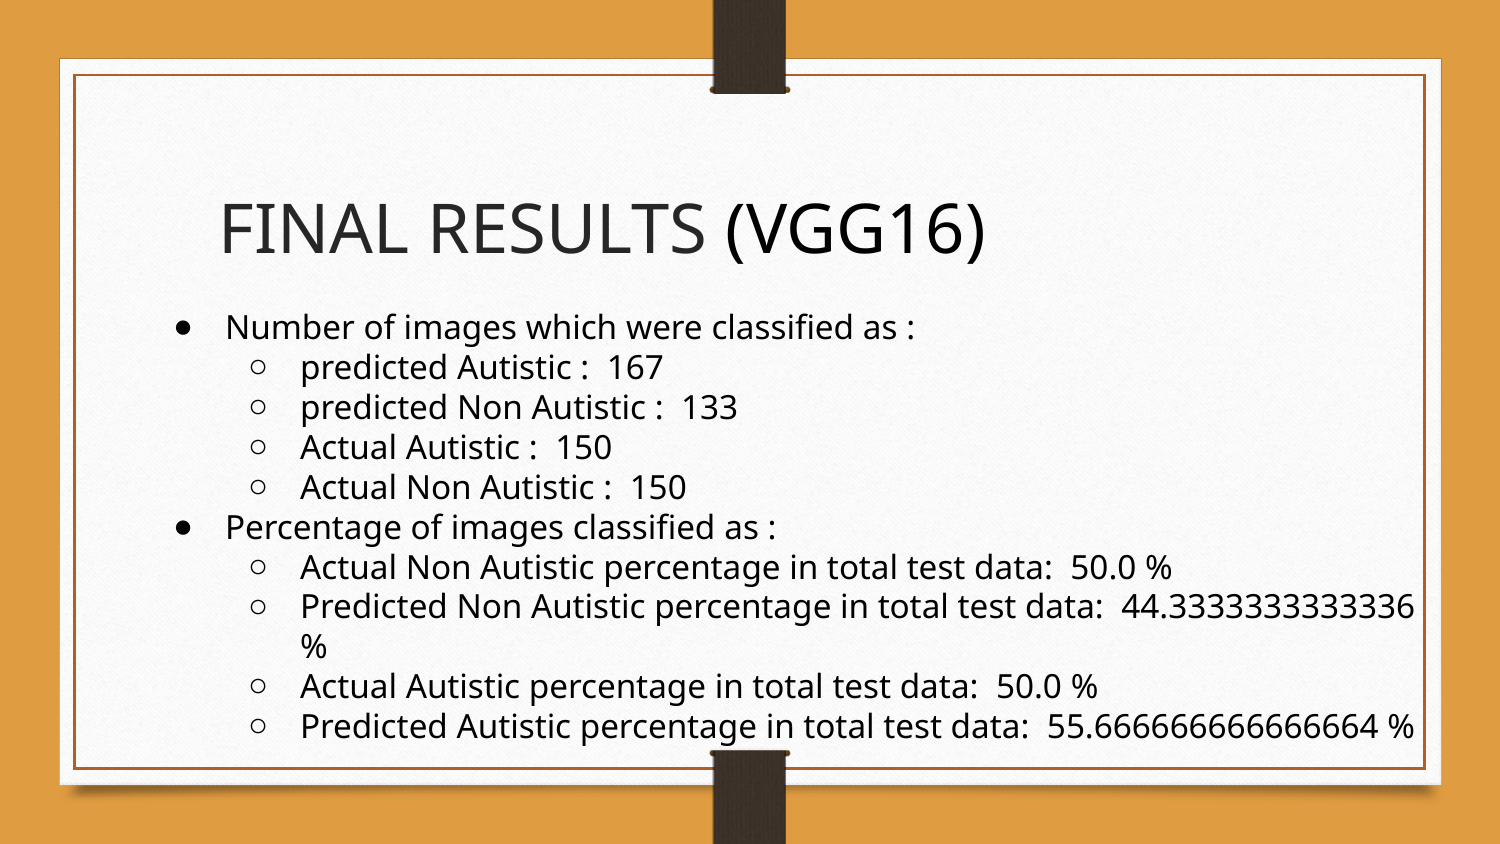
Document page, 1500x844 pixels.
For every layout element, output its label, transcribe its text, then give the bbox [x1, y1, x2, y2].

title FINAL RESULTS (VGG16) [203, 37, 1358, 283]
subtitle Number of images which were classified as : predicted Autistic : 167 predicted Non Autistic : 133 Actual Autistic : 150 Actual Non Autistic : 150 Percentage of images classified as : Actual Non Autistic percentage in total test data: 50.0 % Predicted Non Autistic percentage in total test data: 44.3333333333336 % Actual Autistic percentage in total test data: 50.0 % Predicted Autistic percentage in total test data: 55.666666666666664 % [135, 291, 1439, 799]
picture [76, 76, 1423, 767]
picture [0, 0, 711, 844]
picture [712, 0, 1500, 844]
